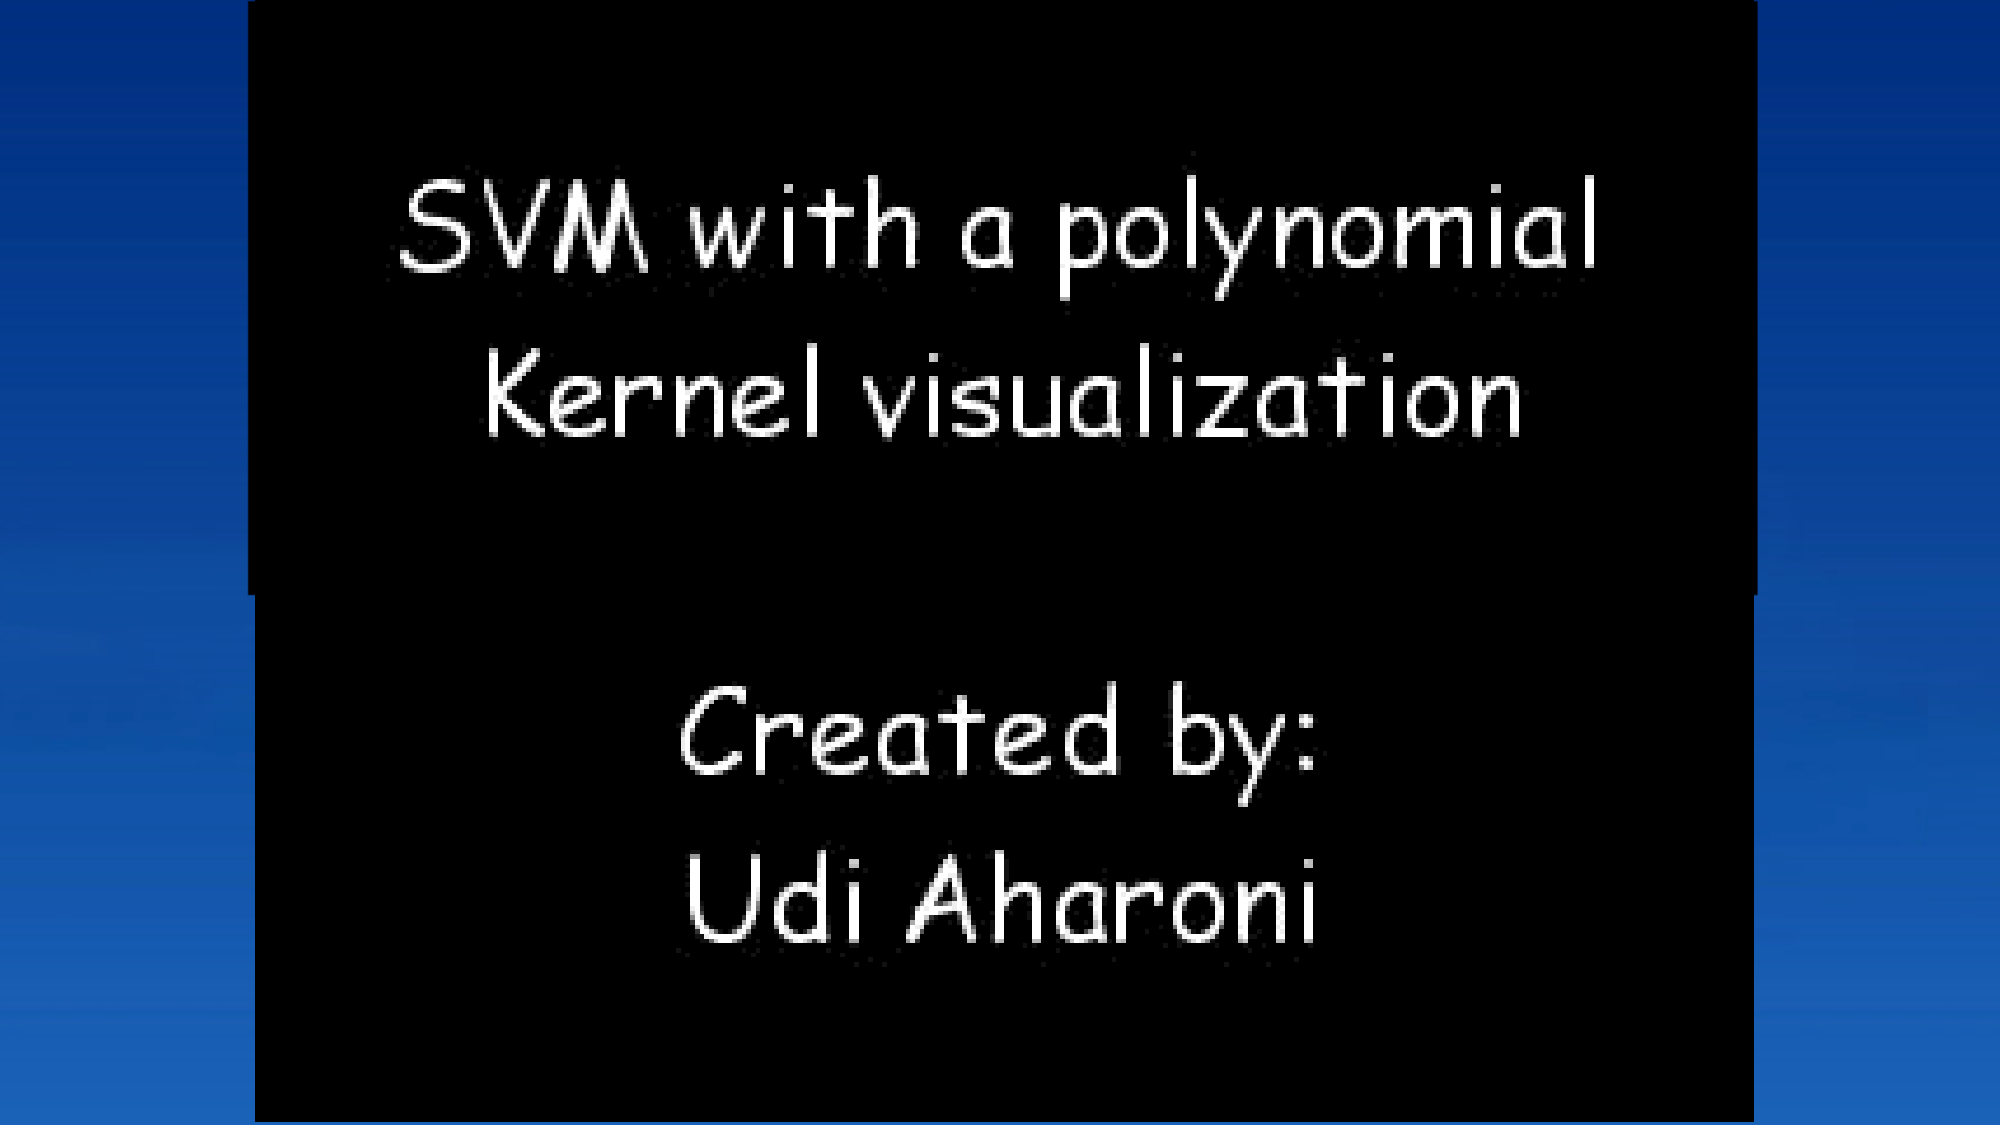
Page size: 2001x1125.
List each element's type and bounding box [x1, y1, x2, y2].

text_box [254, 0, 1755, 1122]
picture [0, 0, 2000, 1125]
